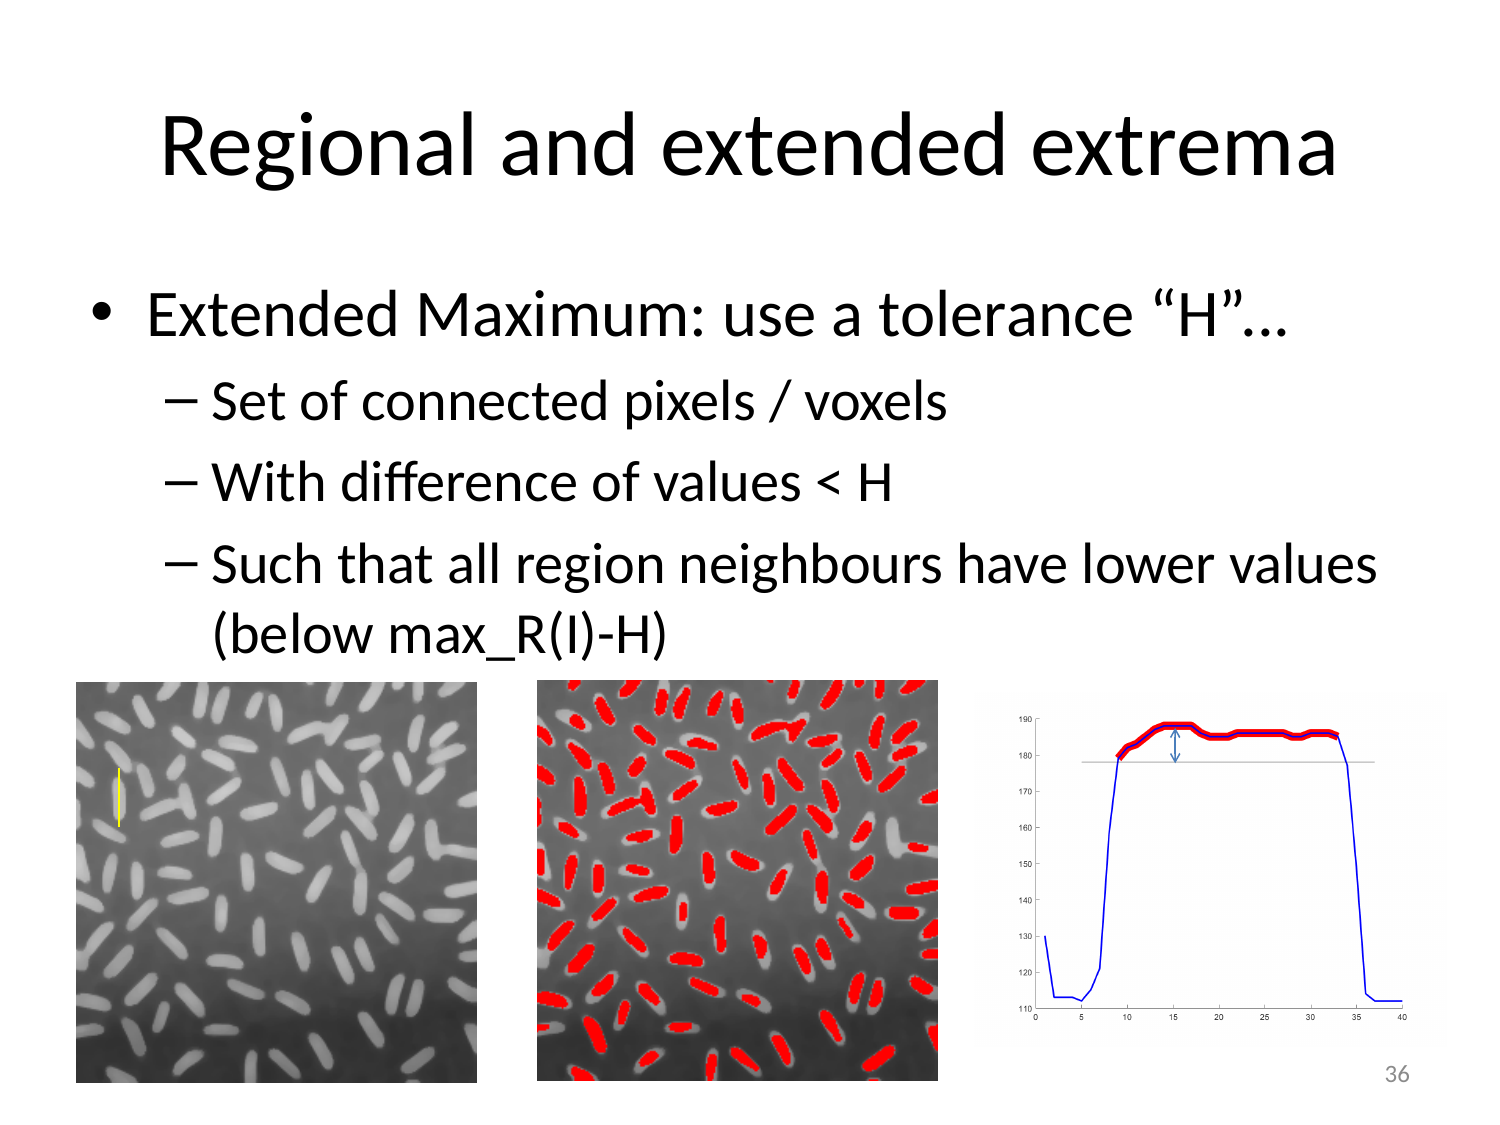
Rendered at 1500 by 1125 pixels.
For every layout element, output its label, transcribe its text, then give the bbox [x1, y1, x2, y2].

picture [537, 680, 938, 1081]
list Extended Maximum: use a tolerance “H”... Set of connected pixels / voxels With difference of values < H Such that all region neighbours have lower values (below max_R(I)-H) [75, 262, 1425, 1005]
slide_number 36 [1074, 1055, 1425, 1103]
picture [76, 681, 477, 1083]
picture [974, 692, 1447, 1047]
title Regional and extended extrema [75, 45, 1425, 233]
